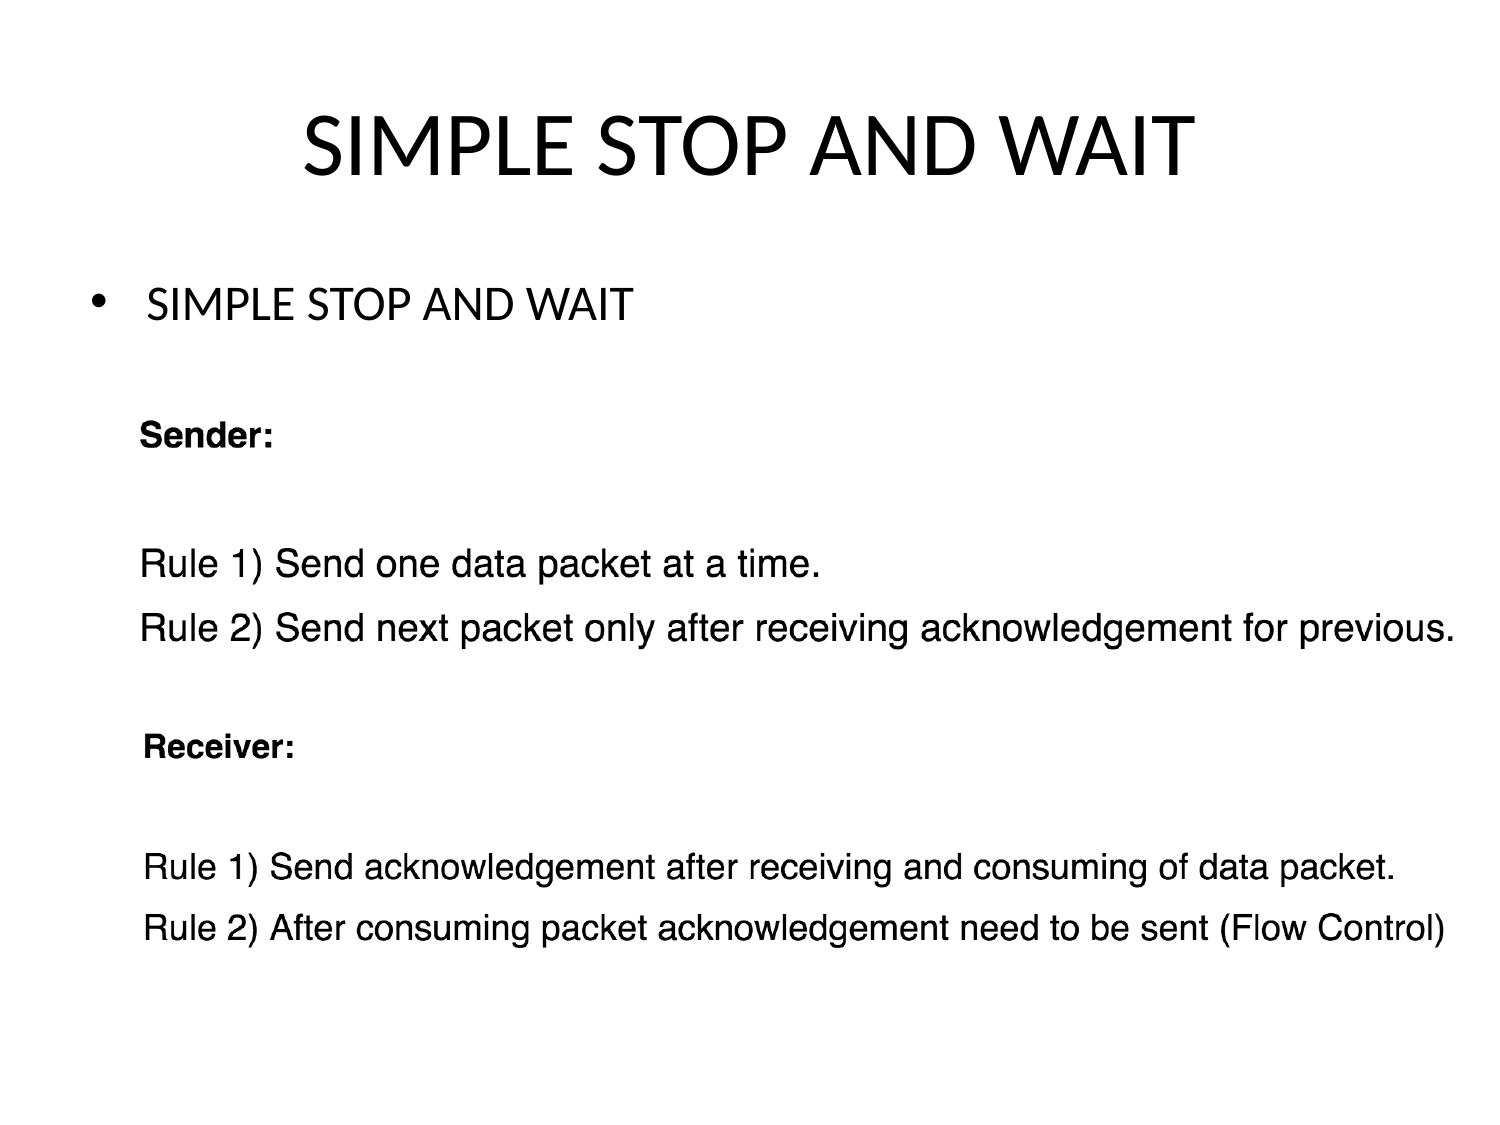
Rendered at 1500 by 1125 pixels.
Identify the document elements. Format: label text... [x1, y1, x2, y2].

picture [124, 722, 1472, 967]
picture [124, 412, 1472, 665]
list Simple Stop and Wait [75, 262, 1425, 1005]
title Simple Stop and Wait [75, 45, 1425, 233]
